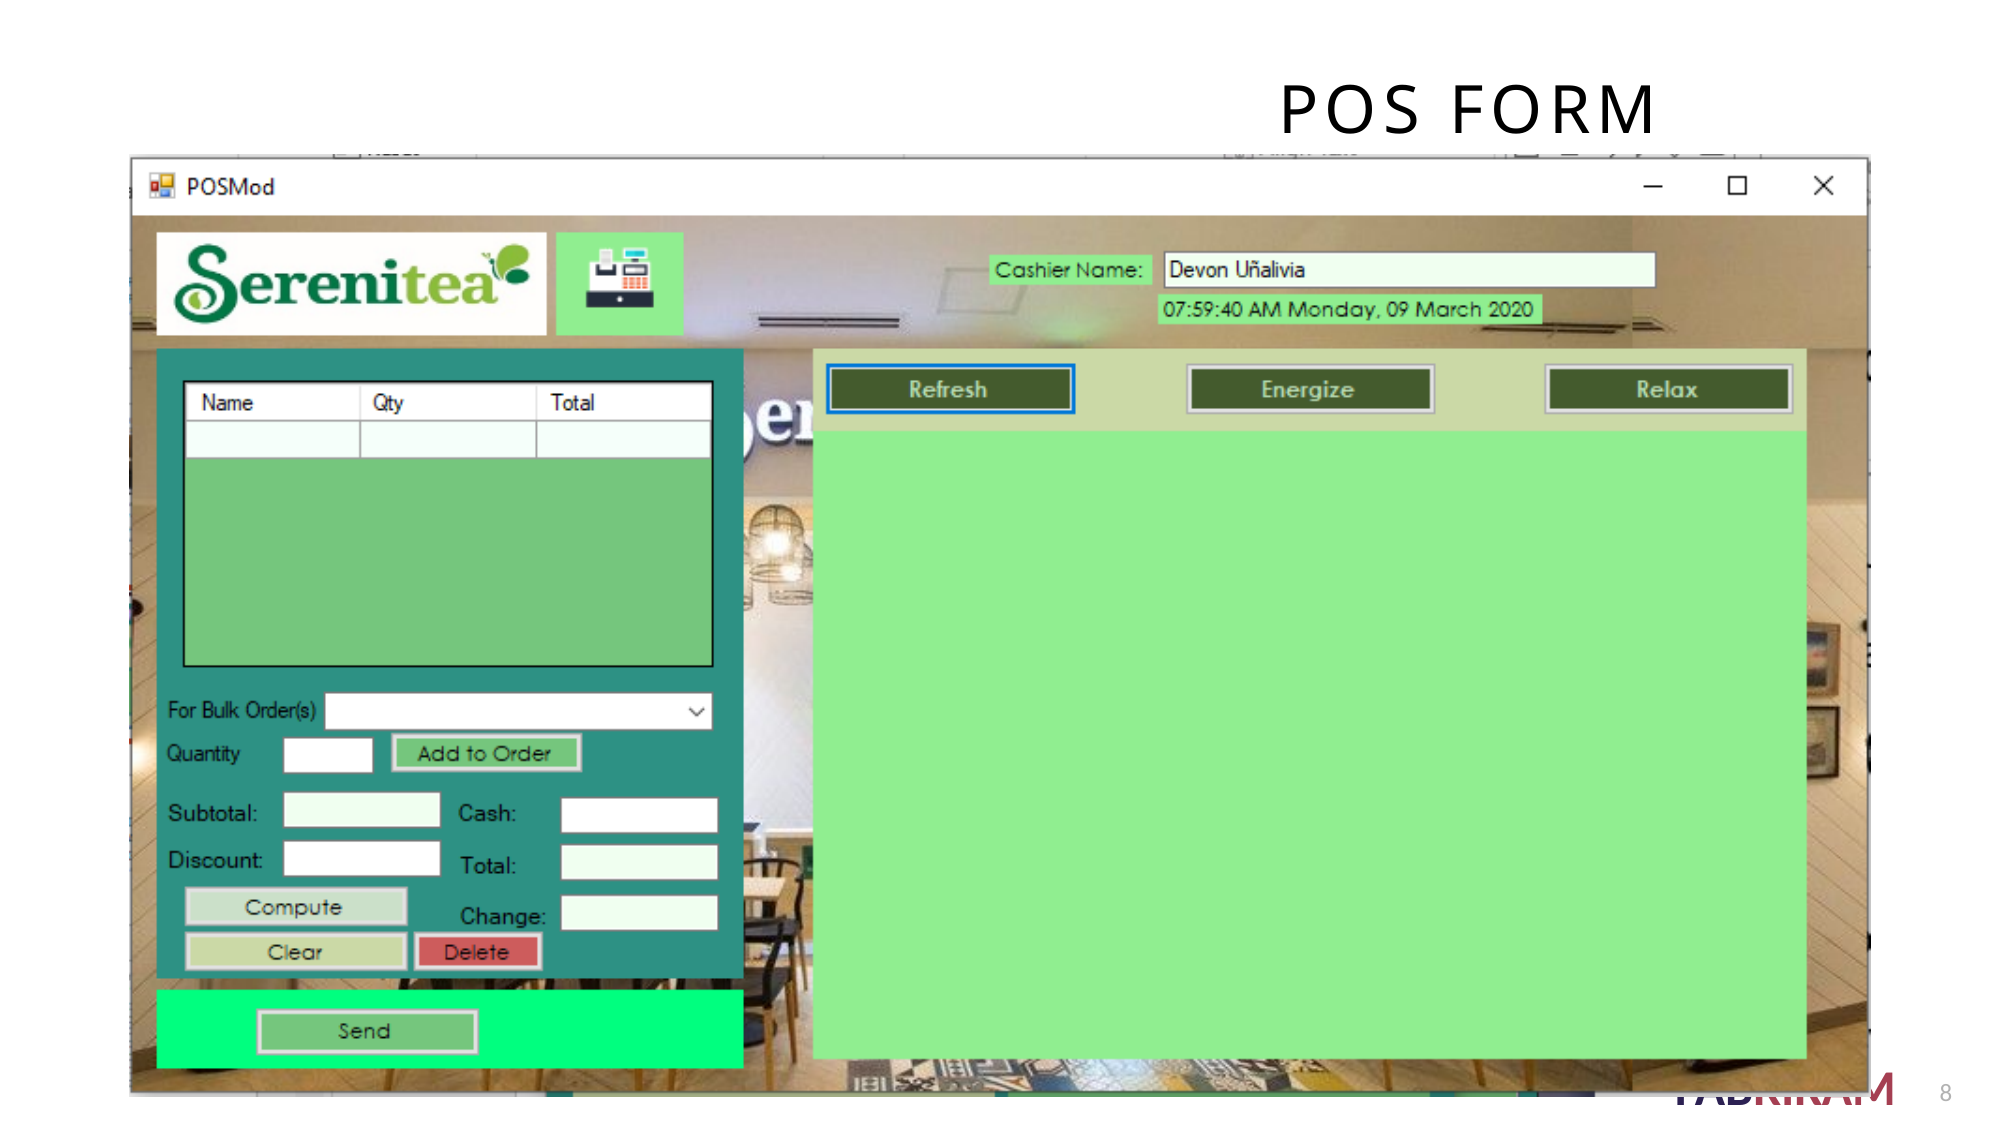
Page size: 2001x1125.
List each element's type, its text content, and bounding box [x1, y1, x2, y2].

title POS FORM [1278, 59, 1938, 154]
picture [129, 154, 1871, 1097]
slide_number 8 [1894, 1061, 1968, 1121]
